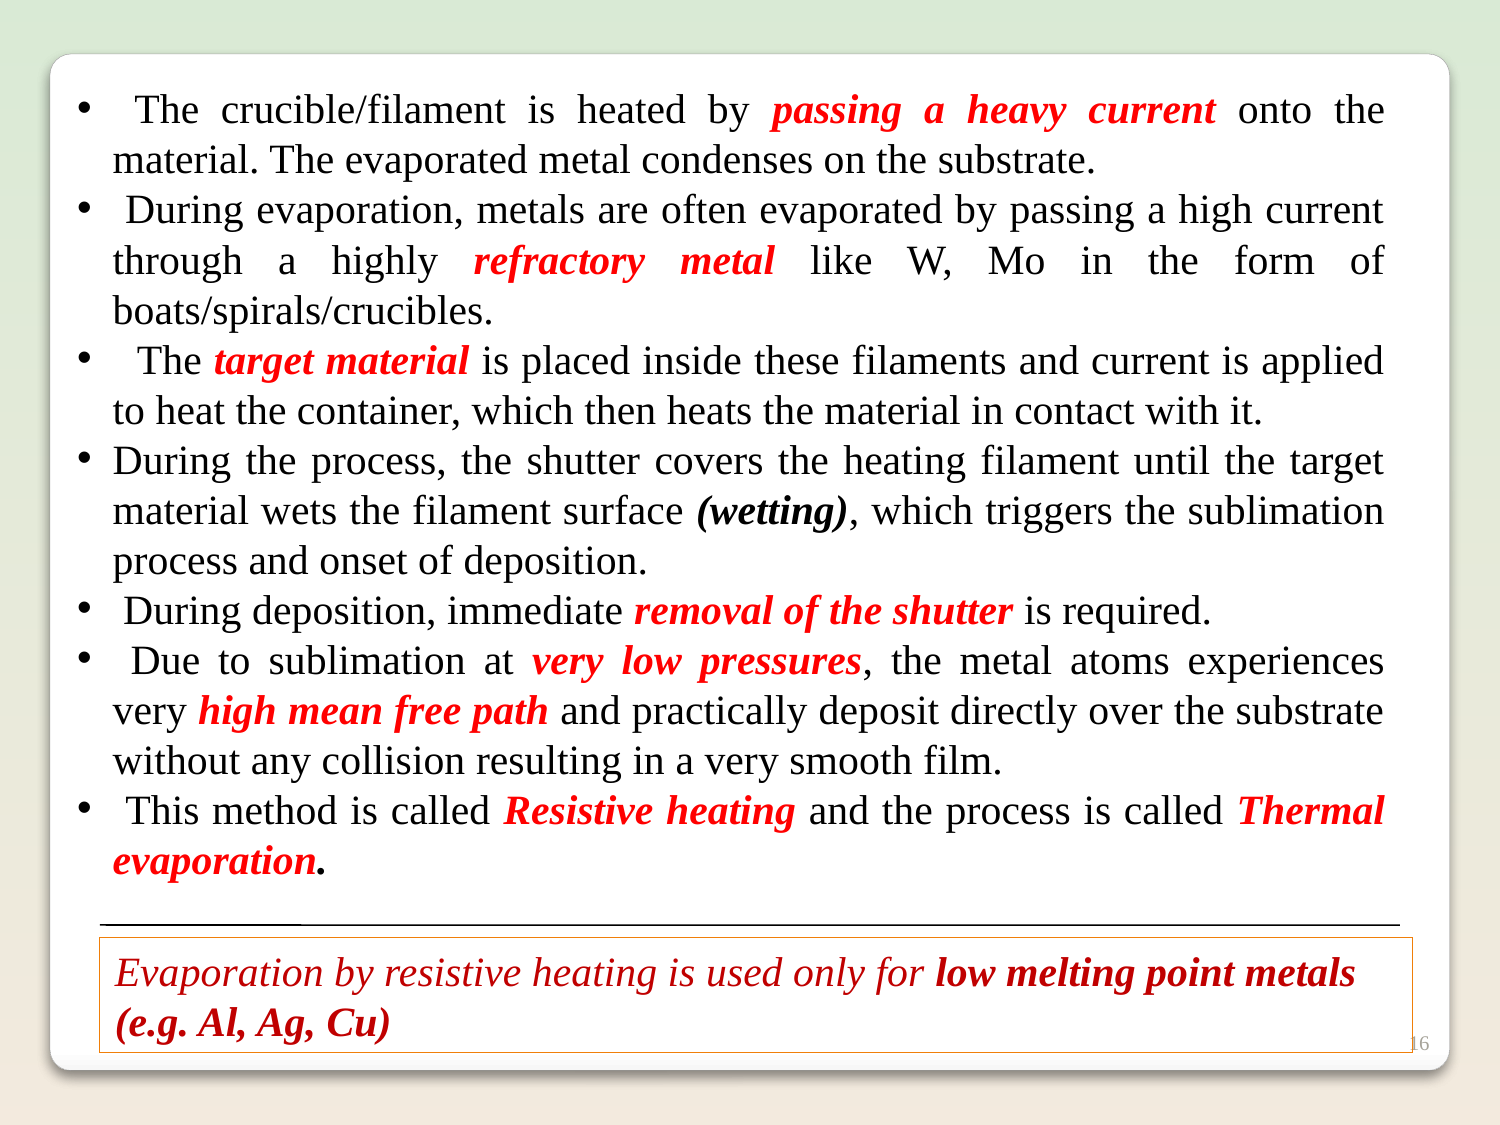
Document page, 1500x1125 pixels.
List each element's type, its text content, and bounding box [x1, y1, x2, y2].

text_box Evaporation by resistive heating is used only for low melting point metals (e.g. Al, Ag, Cu) [99, 937, 1413, 1053]
slide_number 16 [1369, 1002, 1445, 1063]
text_box The crucible/filament is heated by passing a heavy current onto the material. The evaporated metal condenses on the substrate. During evaporation, metals are often evaporated by passing a high current through a highly refractory metal like W, Mo in the form of boats/spirals/crucibles. The target material is placed inside these filaments and current is applied to heat the container, which then heats the material in contact with it. During the process, the shutter covers the heating filament until the target material wets the filament surface (wetting), which triggers the sublimation process and onset of deposition. During deposition, immediate removal of the shutter is required. Due to sublimation at very low pressures, the metal atoms experiences very high mean free path and practically deposit directly over the substrate without any collision resulting in a very smooth film. This method is called Resistive heating and the process is called Thermal evaporation. [62, 74, 1400, 890]
